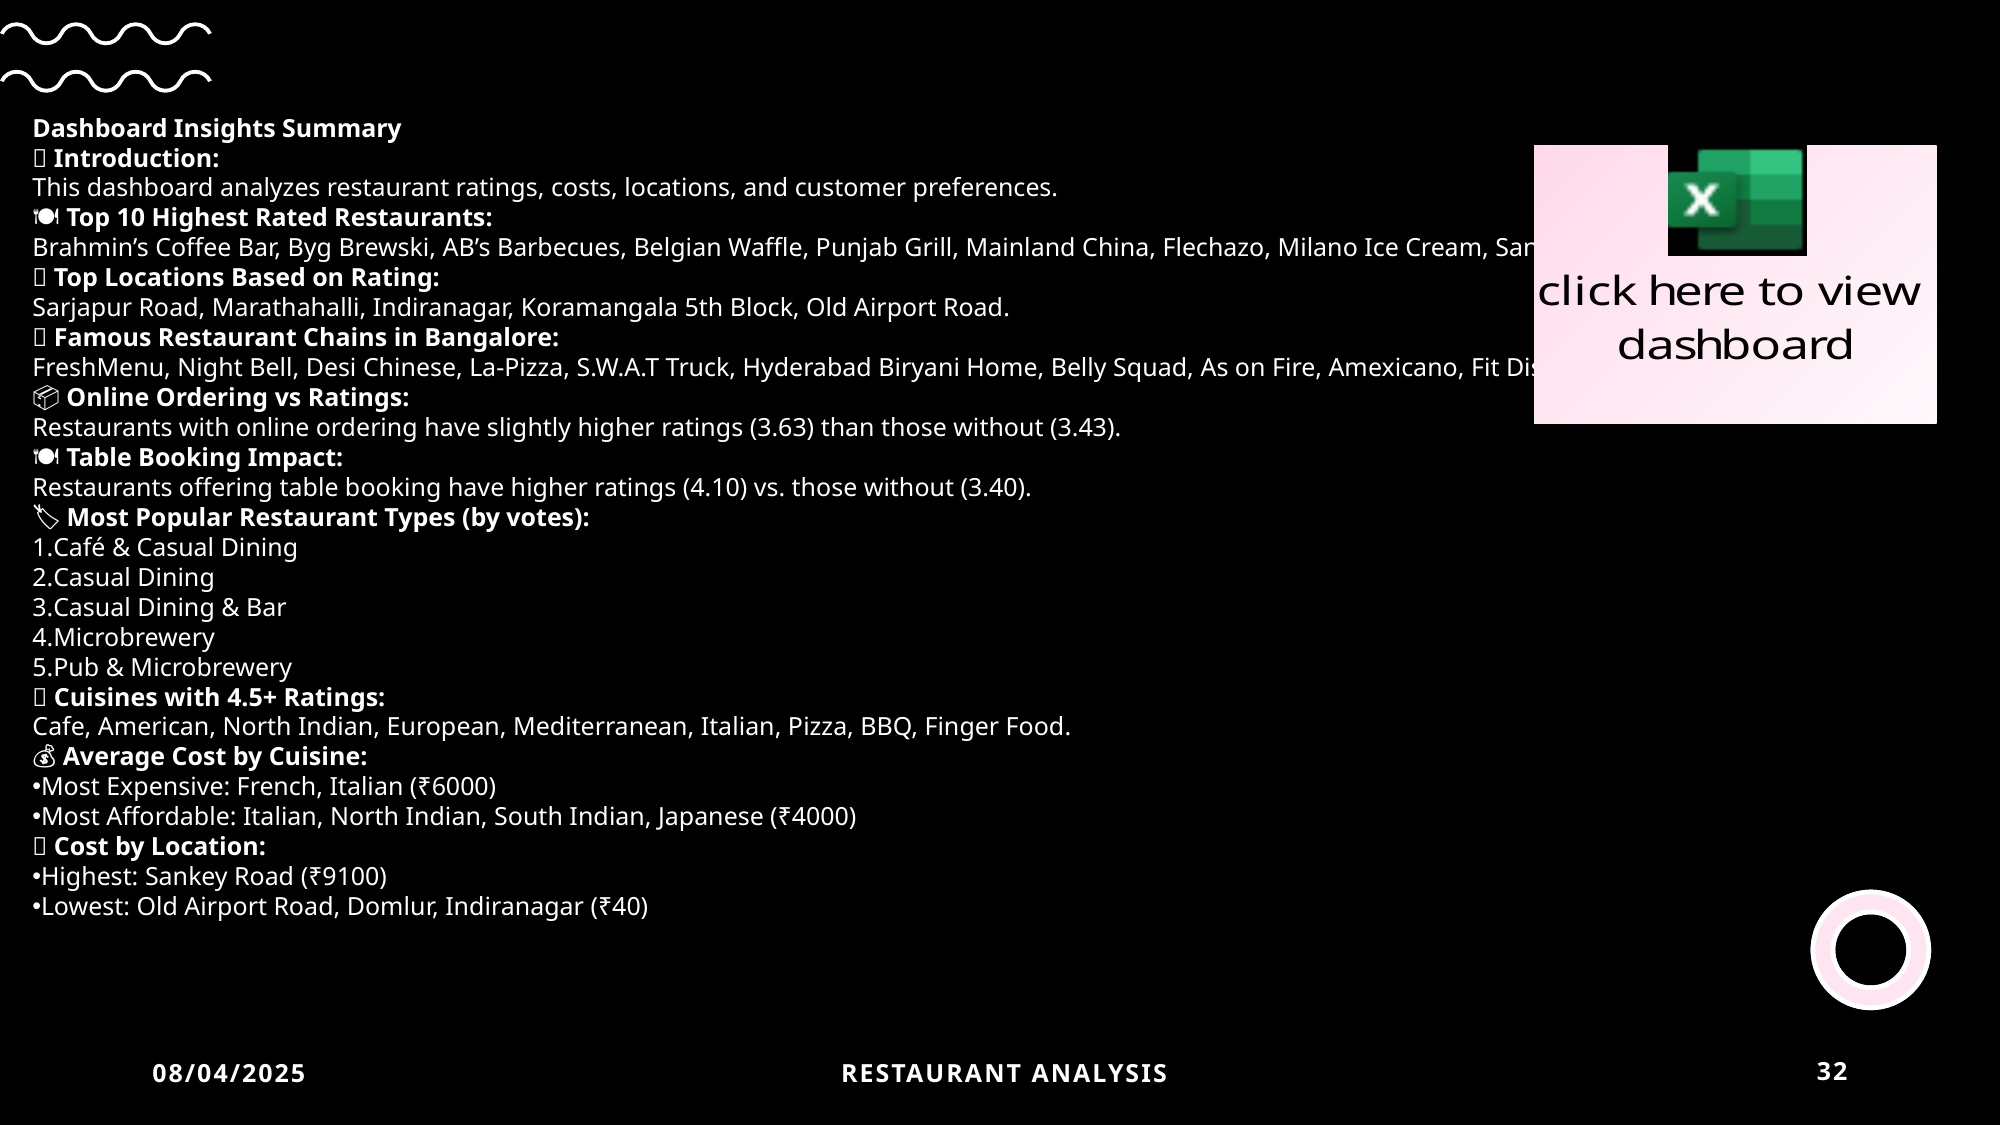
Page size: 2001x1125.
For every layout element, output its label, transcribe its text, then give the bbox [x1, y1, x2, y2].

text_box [1534, 145, 1937, 424]
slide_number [137, 1042, 392, 1103]
slide_number 32 [1412, 1042, 1863, 1103]
text_box Dashboard Insights Summary 📌 Introduction: This dashboard analyzes restaurant ratings, costs, locations, and customer preferences. 🍽️ Top 10 Highest Rated Restaurants: Brahmin’s Coffee Bar, Byg Brewski, AB’s Barbecues, Belgian Waffle, Punjab Grill, Mainland China, Flechazo, Milano Ice Cream, Santspa Cuisine. 📍 Top Locations Based on Rating: Sarjapur Road, Marathahalli, Indiranagar, Koramangala 5th Block, Old Airport Road. 🏪 Famous Restaurant Chains in Bangalore: FreshMenu, Night Bell, Desi Chinese, La-Pizza, S.W.A.T Truck, Hyderabad Biryani Home, Belly Squad, As on Fire, Amexicano, Fit Dish Fetish. 📦 Online Ordering vs Ratings: Restaurants with online ordering have slightly higher ratings (3.63) than those without (3.43). 🍽️ Table Booking Impact: Restaurants offering table booking have higher ratings (4.10) vs. those without (3.40). 🏷️ Most Popular Restaurant Types (by votes): Café & Casual Dining Casual Dining Casual Dining & Bar Microbrewery Pub & Microbrewery 🍴 Cuisines with 4.5+ Ratings: Cafe, American, North Indian, European, Mediterranean, Italian, Pizza, BBQ, Finger Food. 💰 Average Cost by Cuisine: Most Expensive: French, Italian (₹6000) Most Affordable: Italian, North Indian, South Indian, Japanese (₹4000) 📍 Cost by Location: Highest: Sankey Road (₹9100) Lowest: Old Airport Road, Domlur, Indiranagar (₹40) [17, 104, 1958, 1018]
footer Restaurant Analysis [662, 1042, 1338, 1103]
